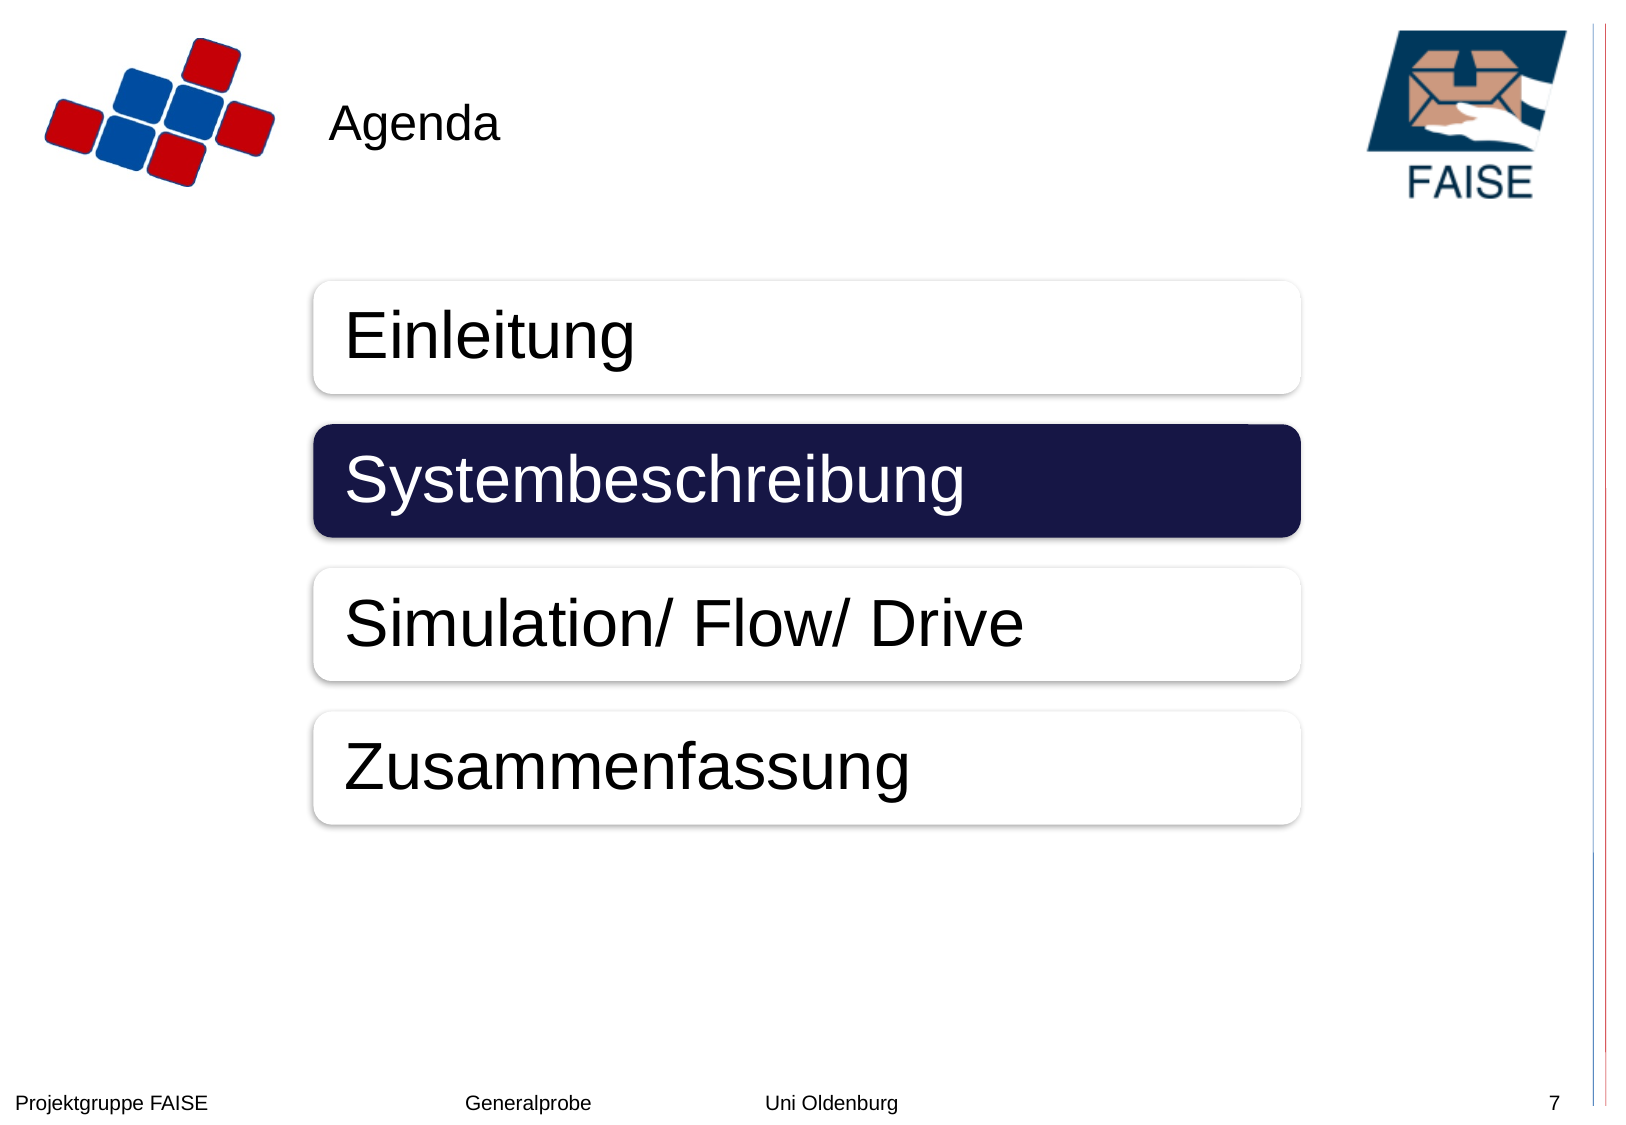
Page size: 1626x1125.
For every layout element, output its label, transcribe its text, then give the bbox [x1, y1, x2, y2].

footer Projektgruppe FAISE Generalprobe Uni Oldenburg [0, 1082, 1530, 1125]
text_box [313, 171, 1302, 1017]
picture [1364, 23, 1575, 210]
title Agenda [313, 44, 1544, 197]
slide_number 7 [1530, 1082, 1576, 1119]
picture [44, 38, 288, 187]
